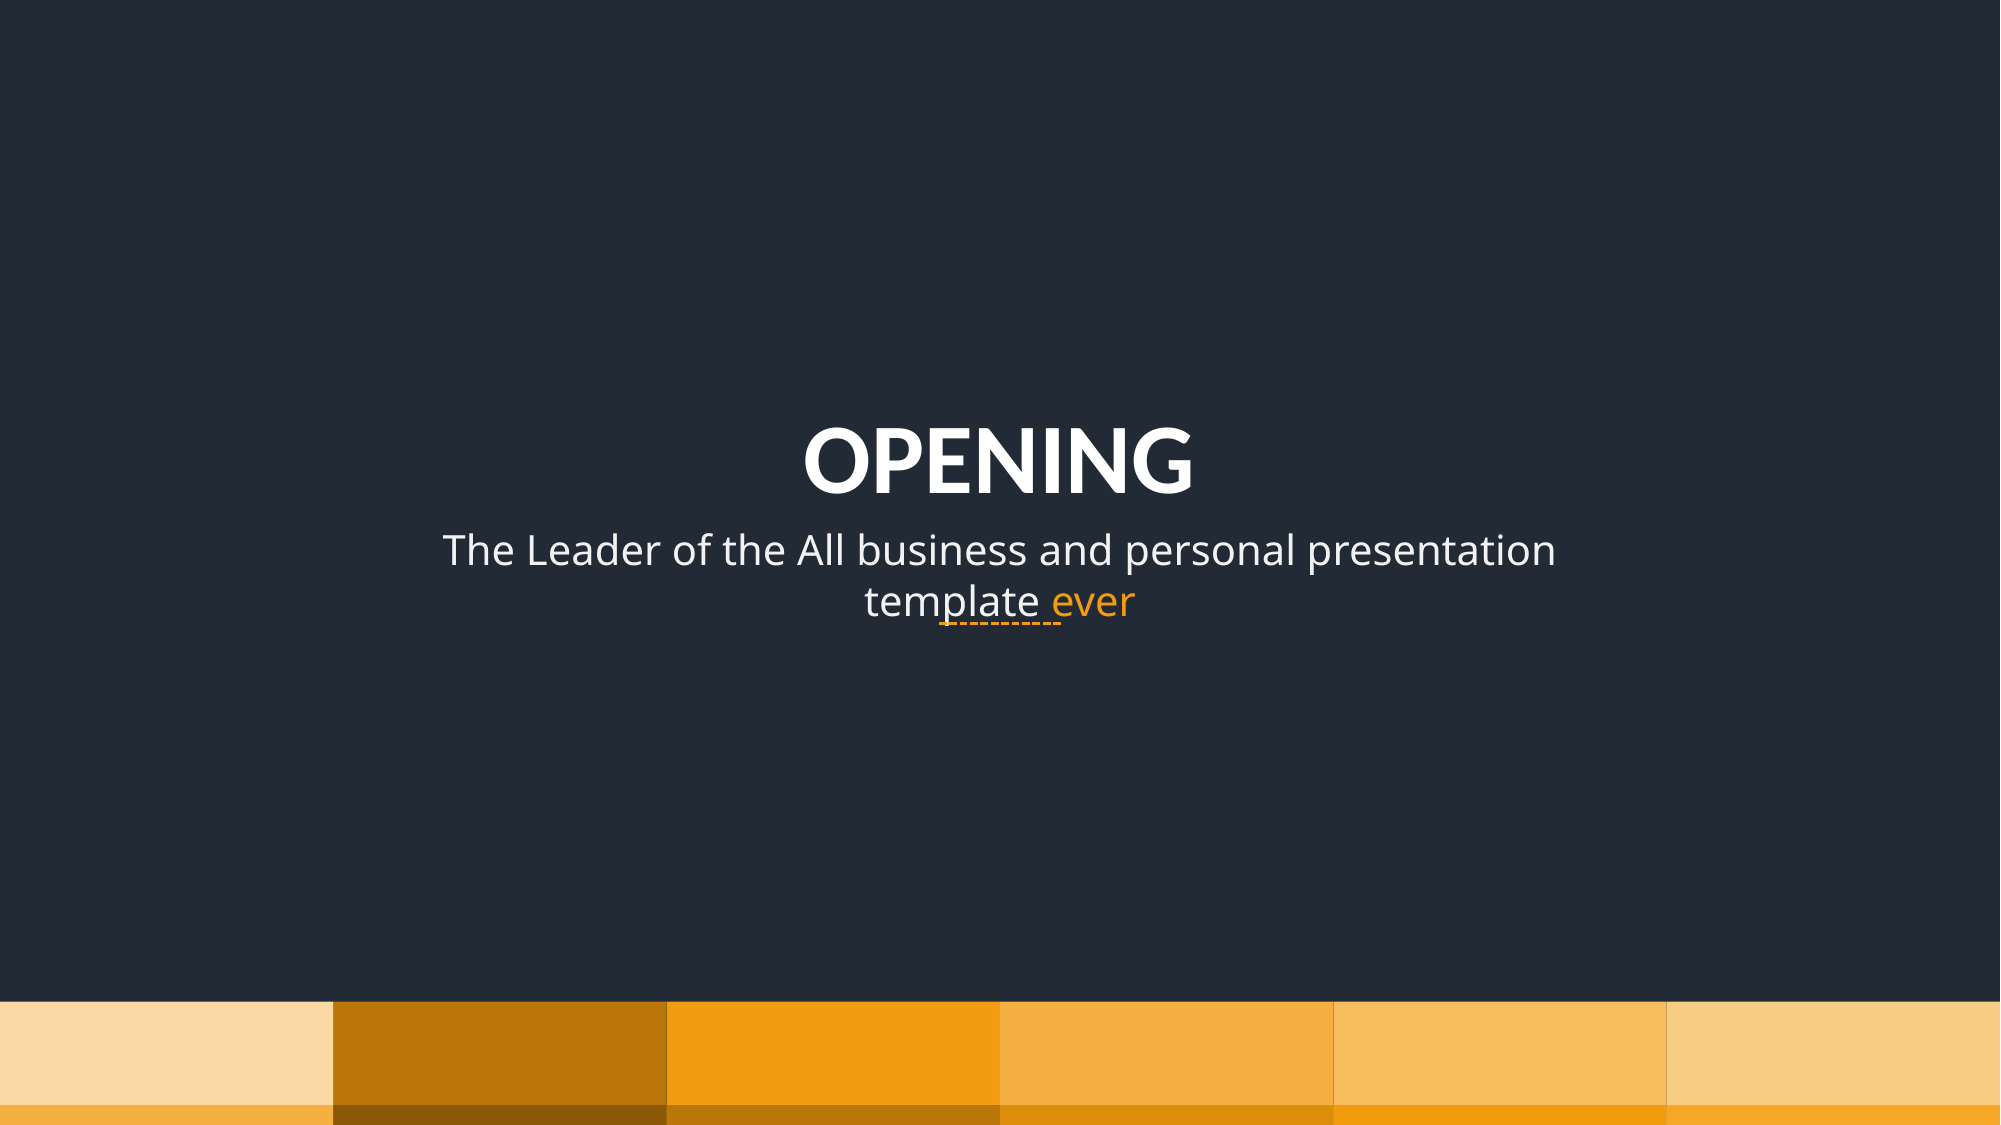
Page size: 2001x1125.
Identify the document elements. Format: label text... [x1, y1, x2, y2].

text_box The Leader of the All business and personal presentation template ever [348, 516, 1651, 632]
text_box [999, 1001, 1332, 1105]
text_box [666, 1001, 999, 1105]
text_box [1666, 1001, 2000, 1105]
text_box [0, 1001, 334, 1105]
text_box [0, 1105, 2000, 1125]
text_box [1332, 1001, 1666, 1105]
text_box [334, 1001, 666, 1105]
text_box OPENING [789, 386, 1211, 516]
